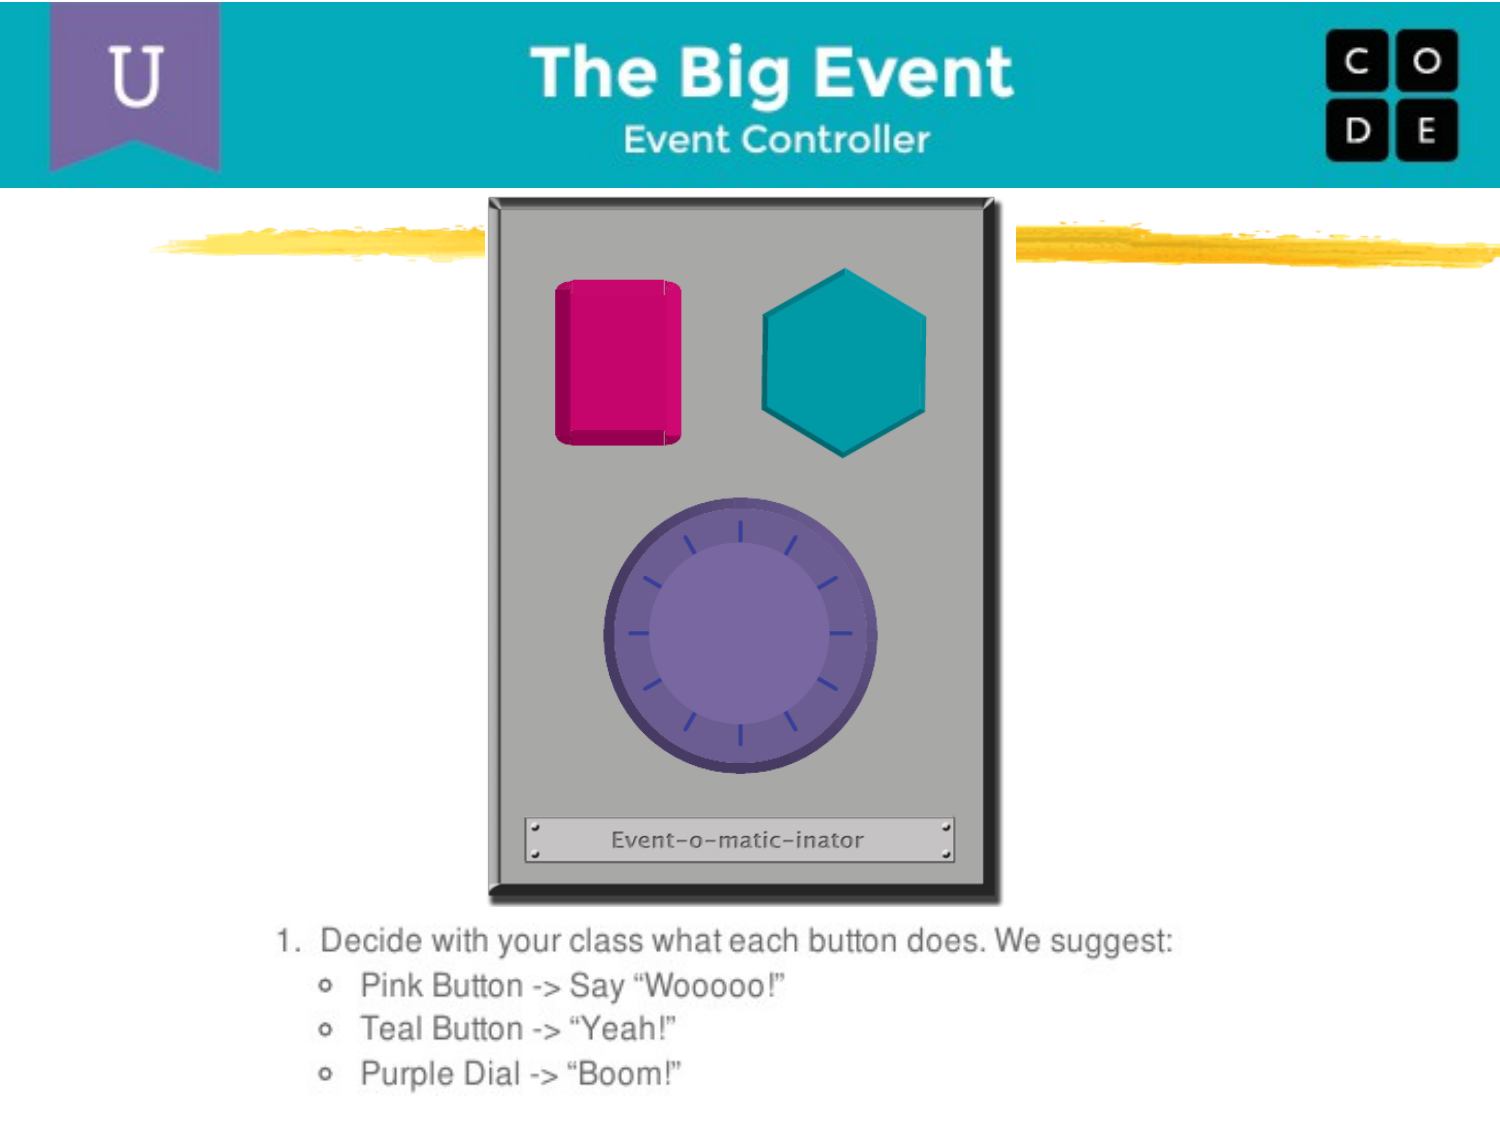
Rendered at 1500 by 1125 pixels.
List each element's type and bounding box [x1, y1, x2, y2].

text_box [0, 1, 1500, 1096]
